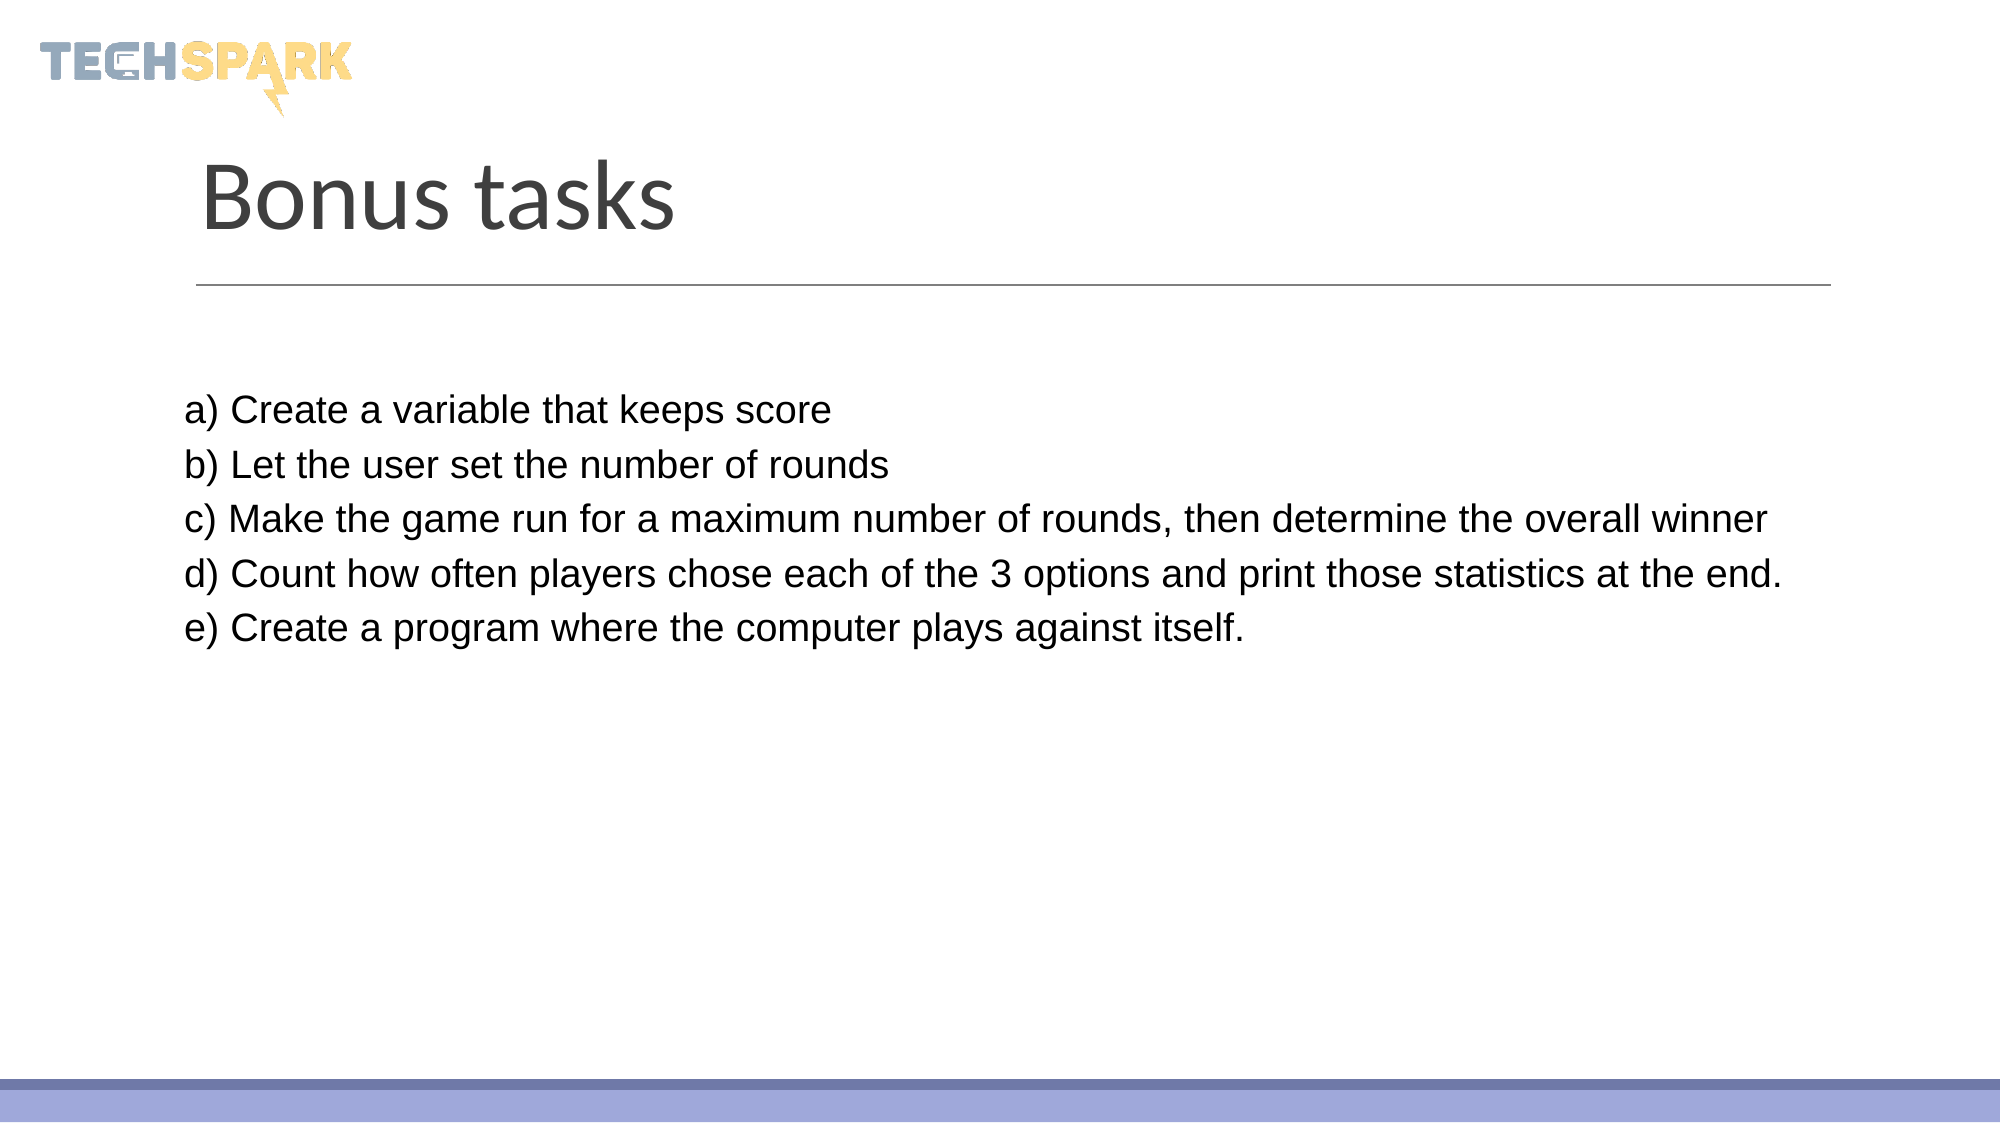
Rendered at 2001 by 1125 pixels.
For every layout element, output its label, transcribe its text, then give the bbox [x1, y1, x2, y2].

picture [34, 35, 357, 118]
title Bonus tasks [180, 109, 1830, 309]
list a) Create a variable that keeps score b) Let the user set the number of rounds c) Make the game run for a maximum number of rounds, then determine the overall winner d) Count how often players chose each of the 3 options and print those statistics at the end. e) Create a program where the computer plays against itself. [164, 309, 1846, 805]
